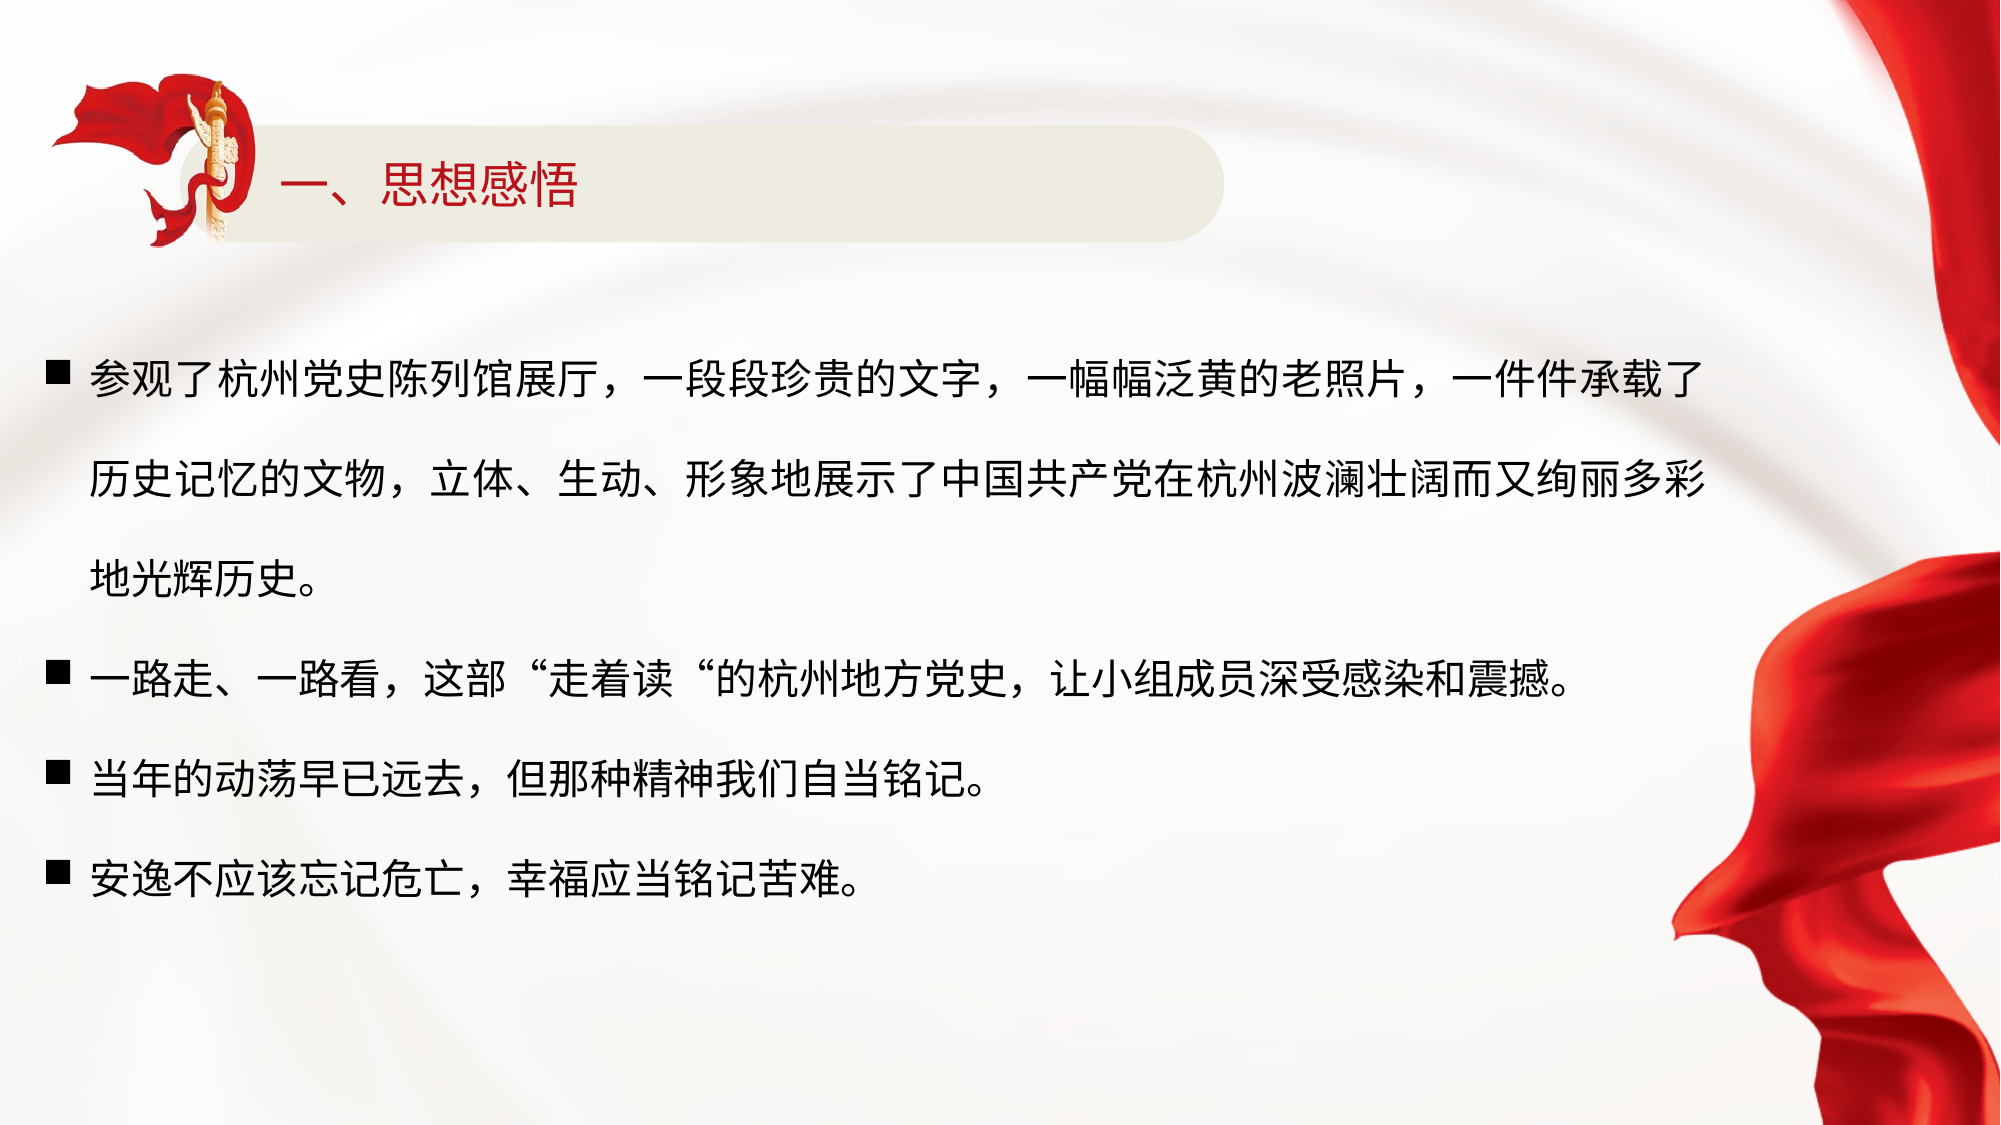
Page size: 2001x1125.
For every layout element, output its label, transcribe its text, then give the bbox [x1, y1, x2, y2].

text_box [42, 61, 1225, 261]
picture [1102, 0, 2000, 1125]
text_box 参观了杭州党史陈列馆展厅，一段段珍贵的文字，一幅幅泛黄的老照片，一件件承载了历史记忆的文物，立体、生动、形象地展示了中国共产党在杭州波澜壮阔而又绚丽多彩地光辉历史。 一路走、一路看，这部“走着读“的杭州地方党史，让小组成员深受感染和震撼。 当年的动荡早已远去，但那种精神我们自当铭记。 安逸不应该忘记危亡，幸福应当铭记苦难。 [42, 302, 1102, 973]
